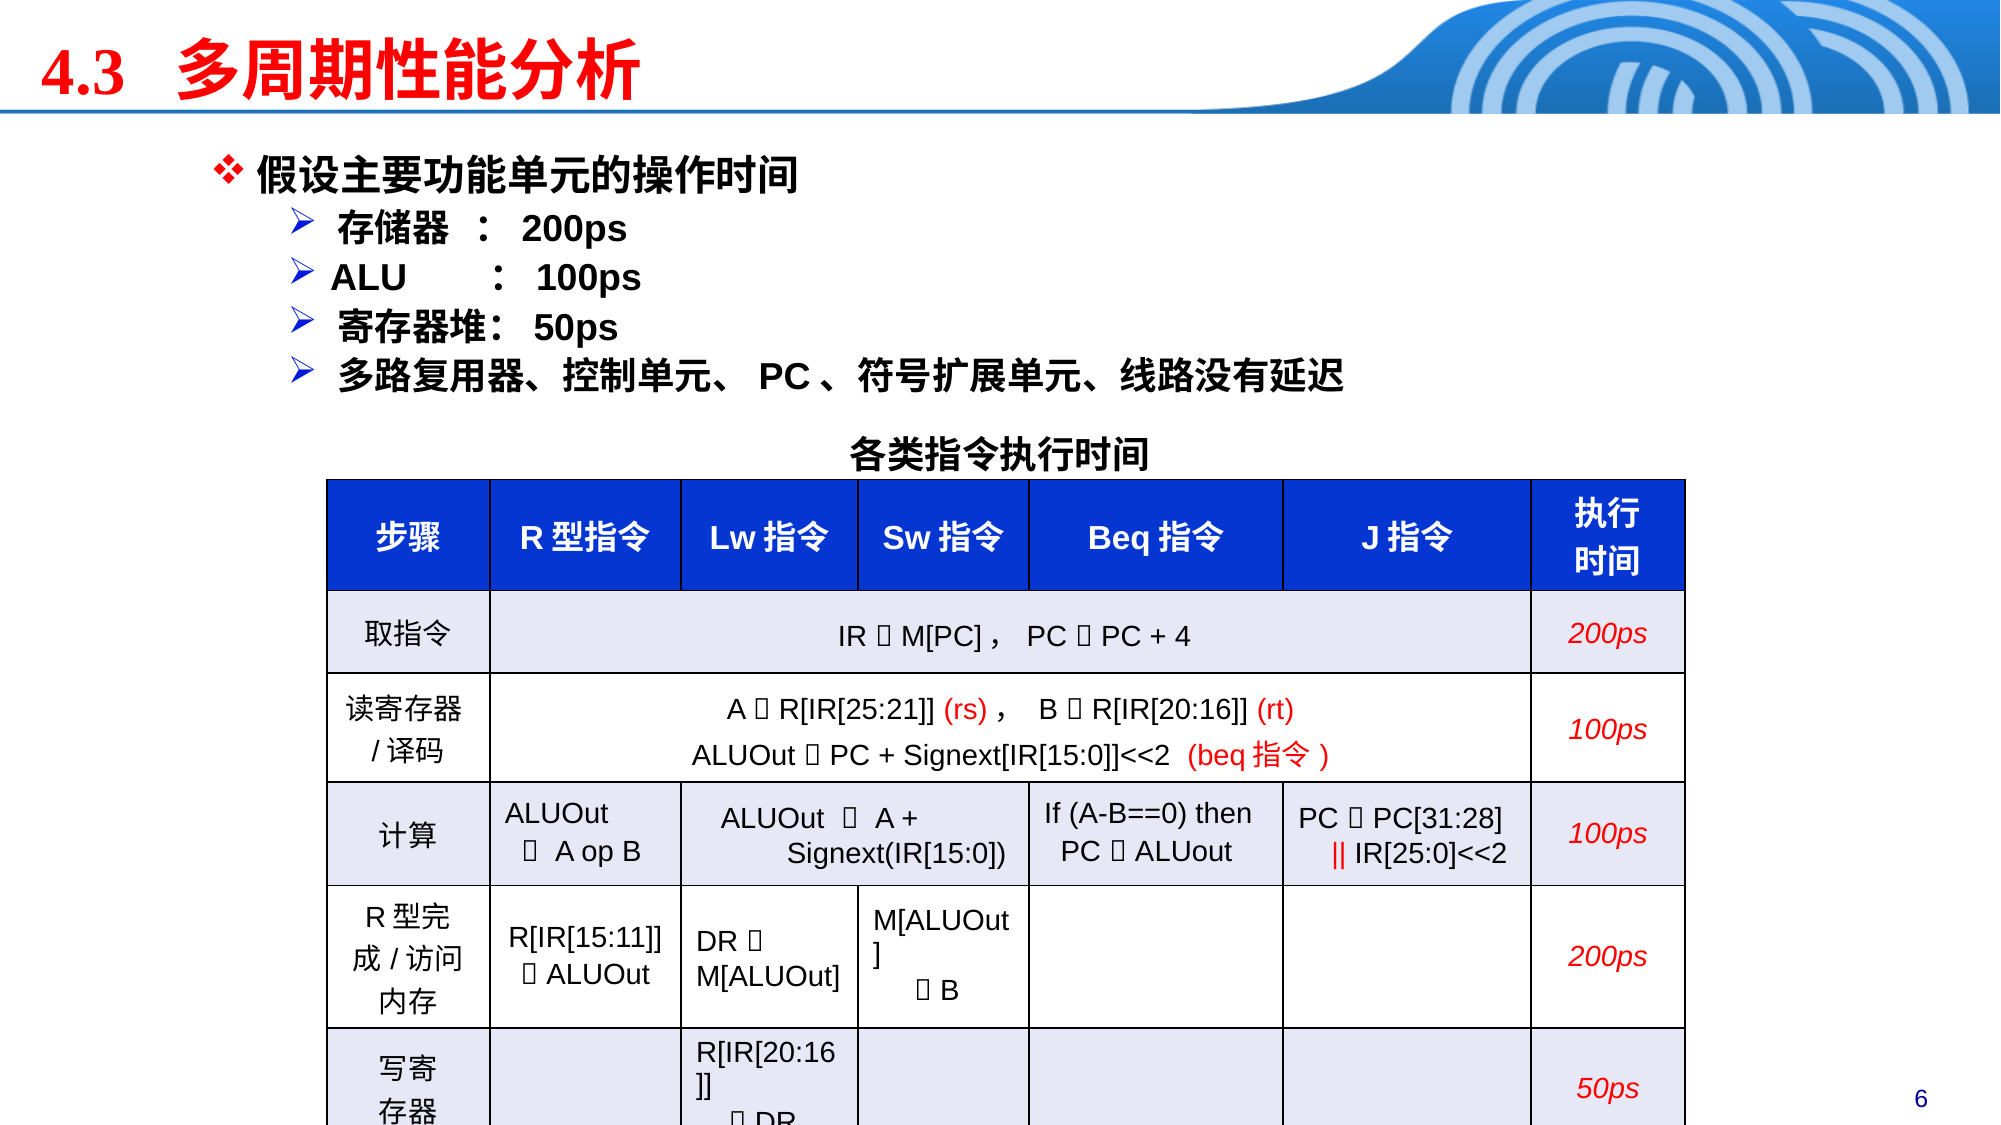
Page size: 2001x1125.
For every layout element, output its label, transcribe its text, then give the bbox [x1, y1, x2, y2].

table_header J指令 [1284, 480, 1530, 590]
table_cell 100ps [1532, 783, 1684, 885]
table_cell ALUOut  A op B [491, 783, 680, 885]
table_cell 读寄存器/译码 [328, 674, 489, 781]
picture [0, 0, 2000, 114]
table_cell PC  PC[31:28] || IR[25:0]<<2 [1284, 783, 1530, 885]
table_header Sw指令 [859, 484, 1028, 590]
table_cell 计算 [328, 783, 489, 885]
table_cell 取指令 [328, 591, 489, 672]
table_cell 50ps [1532, 1029, 1684, 1125]
table_cell [1284, 886, 1530, 1027]
list 假设主要功能单元的操作时间 存储器 ：200ps ALU ：100ps 寄存器堆：50ps 多路复用器、控制单元、PC、符号扩展单元、线路没有延迟 [199, 139, 1500, 405]
table_cell ALUOut  A + Signext(IR[15:0]) [682, 783, 1028, 885]
table_header R型指令 [491, 480, 680, 590]
table_header 步骤 [328, 480, 489, 590]
table_cell [1284, 1029, 1530, 1125]
table_cell R型完成/访问内存 [328, 886, 489, 1027]
table_cell DR  M[ALUOut] [682, 886, 857, 1027]
table_header Lw指令 [682, 480, 857, 590]
table_cell [1030, 886, 1282, 1027]
title 4.3 多周期性能分析 [30, 34, 1237, 114]
table_cell R[IR[15:11]]  ALUOut [491, 886, 680, 1027]
table_cell 写寄 存器 [328, 1029, 489, 1125]
table_cell R[IR[20:16]]  DR [682, 1029, 857, 1125]
table_header 执行 时间 [1532, 480, 1684, 590]
table_cell 100ps [1532, 674, 1684, 781]
table_cell M[ALUOut]  B [859, 886, 1028, 1027]
table_cell 200ps [1532, 591, 1684, 672]
table_cell [1030, 1029, 1282, 1125]
table_cell IR  M[PC]，PC  PC + 4 [491, 591, 1530, 672]
table_cell 200ps [1532, 886, 1684, 1027]
table_header Beq指令 [1030, 484, 1282, 590]
table_cell A  R[IR[25:21]] (rs)， B  R[IR[20:16]] (rt) ALUOut  PC + Signext[IR[15:0]]<<2 (beq指令) [491, 674, 1530, 781]
table_cell [491, 1029, 680, 1125]
text_box 各类指令执行时间 [704, 430, 1296, 484]
table_cell If (A-B==0) then PC  ALUout [1030, 783, 1282, 885]
table_cell [859, 1029, 1028, 1125]
